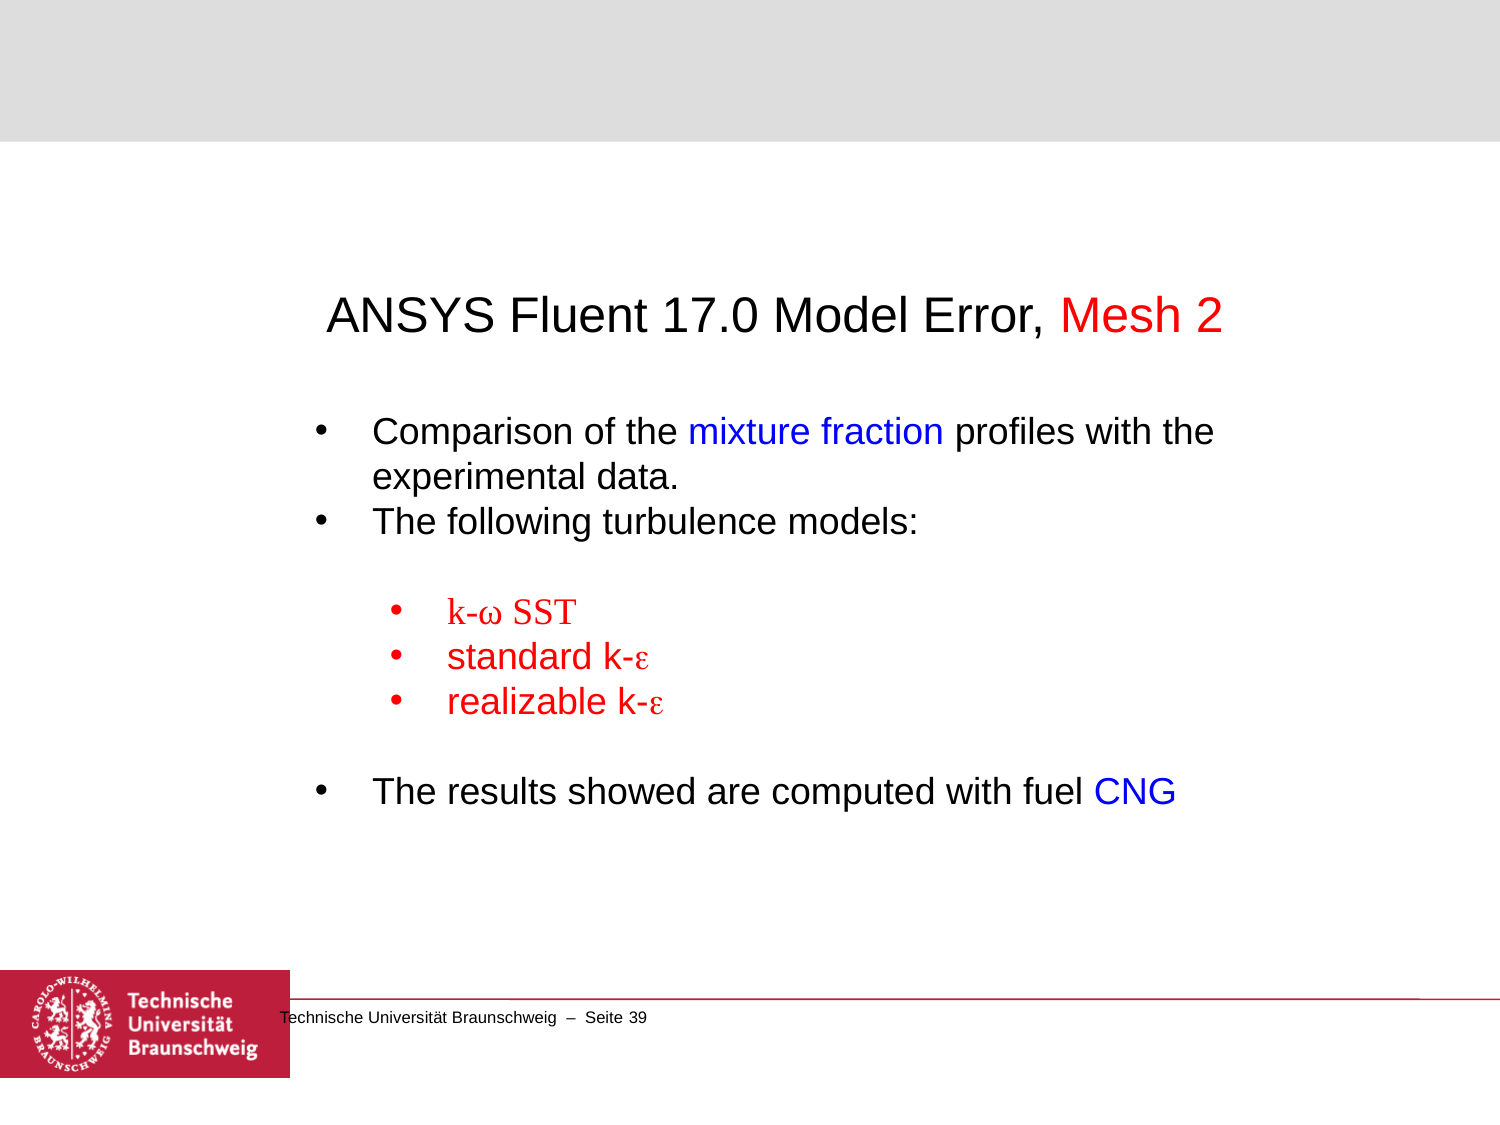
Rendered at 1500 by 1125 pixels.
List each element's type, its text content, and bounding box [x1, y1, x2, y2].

text_box ANSYS Fluent 17.0 Model Error, Mesh 2 [150, 274, 1400, 350]
picture [0, 970, 290, 1078]
text_box Comparison of the mixture fraction profiles with the experimental data. The following turbulence models: k-ω SST standard k- realizable k- The results showed are computed with fuel CNG [299, 399, 1288, 820]
